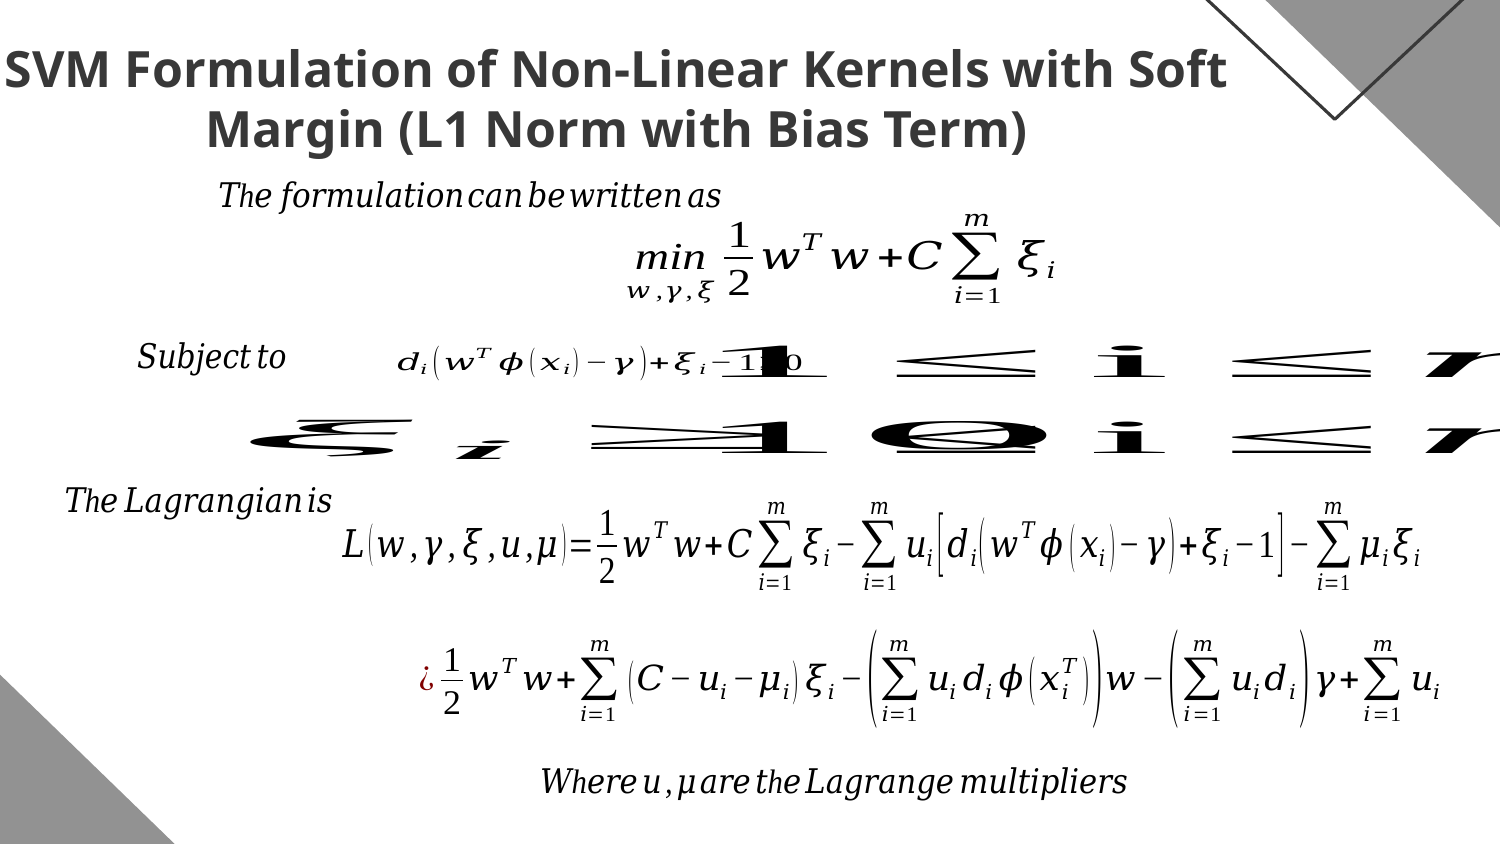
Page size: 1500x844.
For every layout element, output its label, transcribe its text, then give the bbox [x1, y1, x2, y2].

title SVM Formulation of Non-Linear Kernels with Soft Margin (L1 Norm with Bias Term) [0, 22, 1249, 157]
